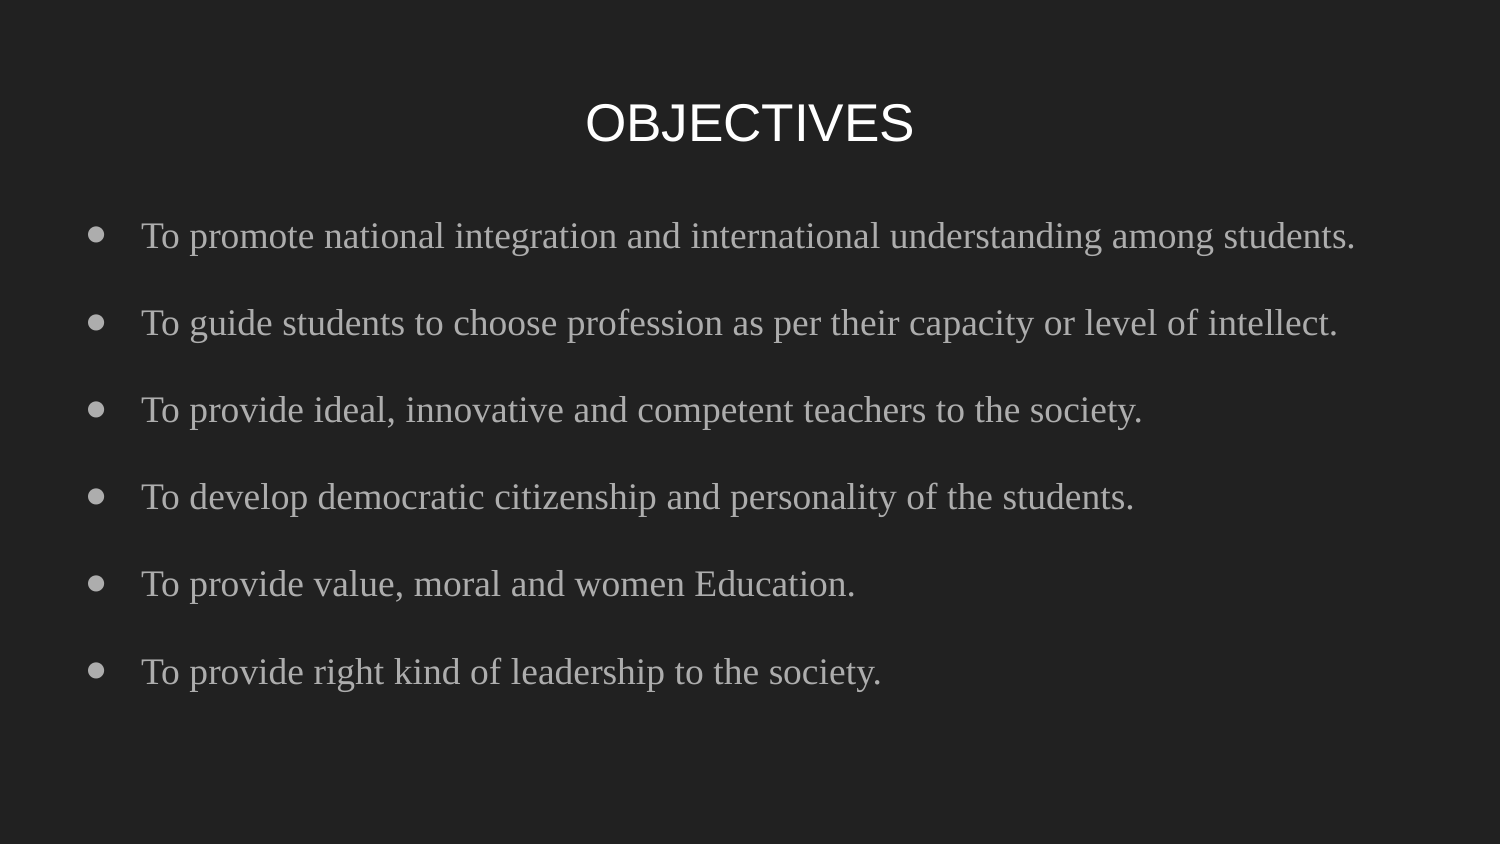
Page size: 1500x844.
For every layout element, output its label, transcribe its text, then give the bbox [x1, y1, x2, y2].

list To promote national integration and international understanding among students. To guide students to choose profession as per their capacity or level of intellect. To provide ideal, innovative and competent teachers to the society. To develop democratic citizenship and personality of the students. To provide value, moral and women Education. To provide right kind of leadership to the society. [51, 189, 1449, 808]
title OBJECTIVES [51, 72, 1449, 167]
